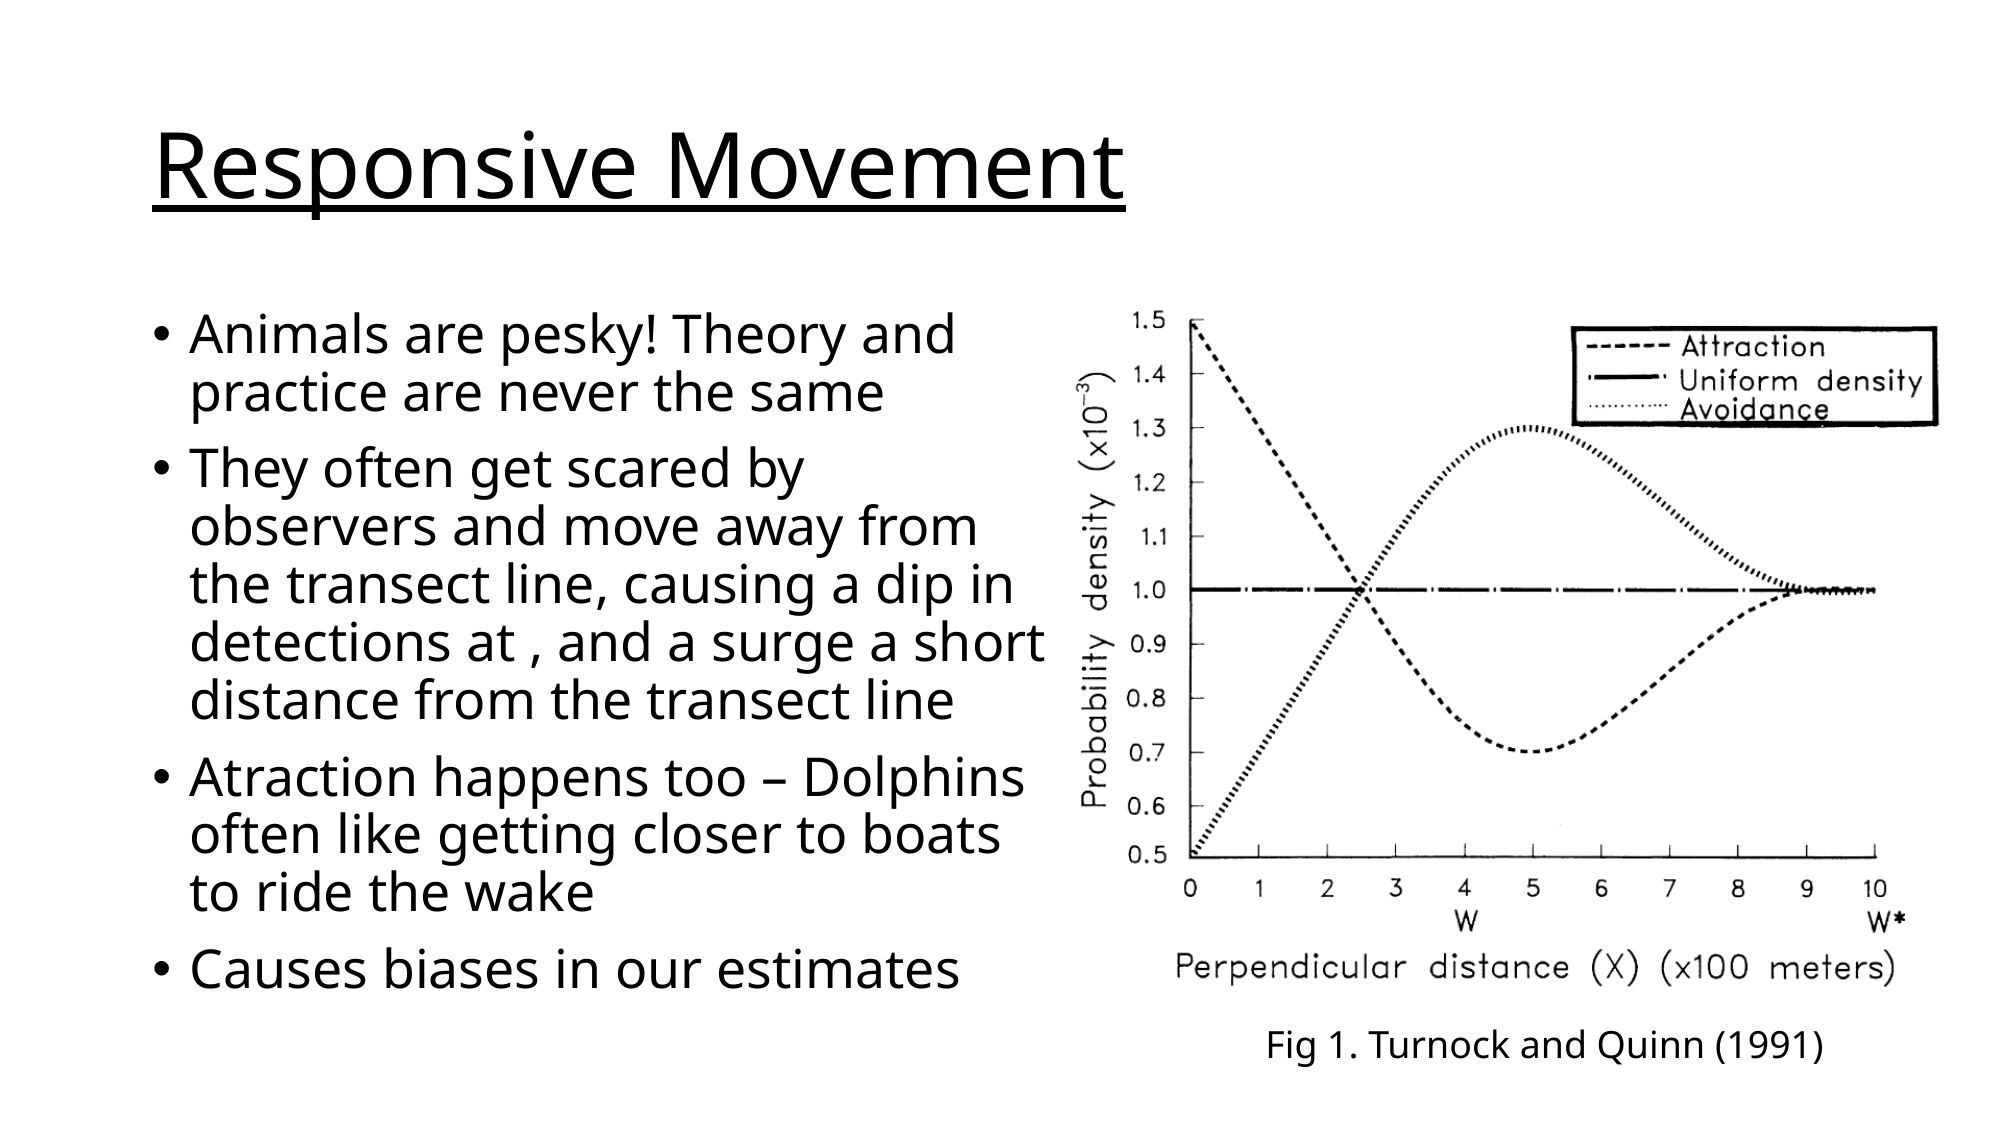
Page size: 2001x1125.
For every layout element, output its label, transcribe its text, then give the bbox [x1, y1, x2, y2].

text_box Fig 1. Turnock and Quinn (1991) [1250, 1013, 1839, 1073]
picture [1057, 277, 1977, 995]
title Responsive Movement [137, 59, 1863, 278]
